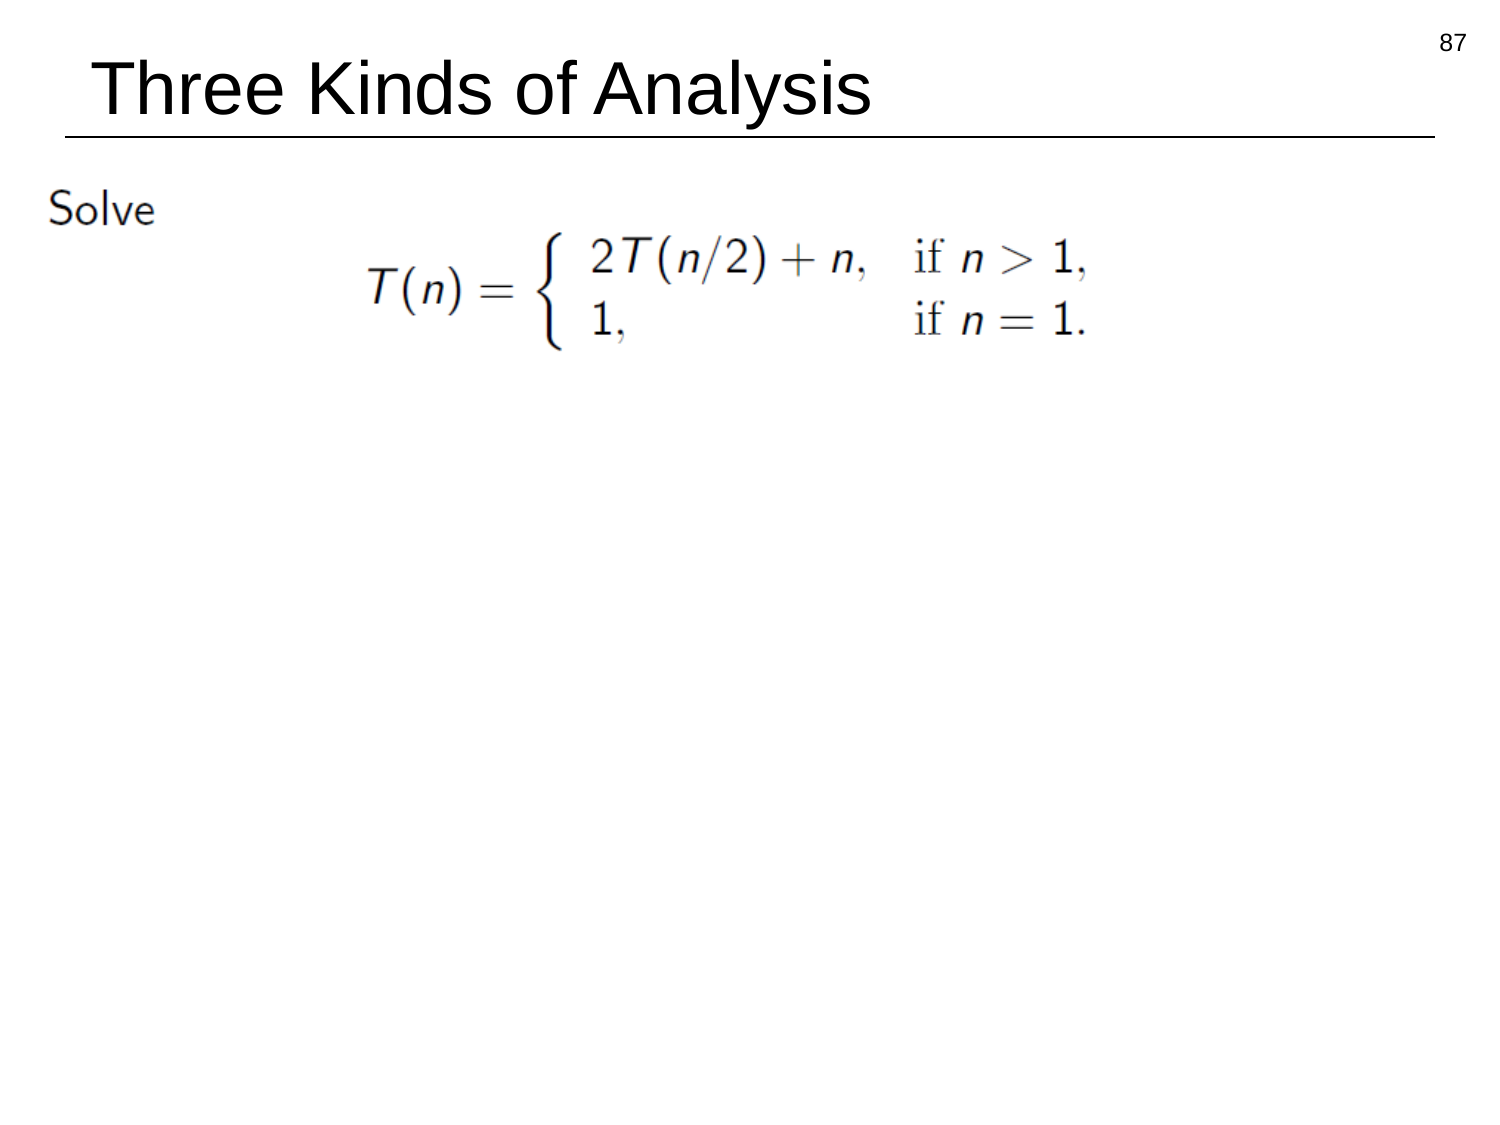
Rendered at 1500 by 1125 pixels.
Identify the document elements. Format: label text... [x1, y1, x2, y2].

slide_number 87 [1131, 18, 1483, 62]
title Three Kinds of Analysis [75, 20, 1425, 138]
picture [5, 172, 1426, 440]
